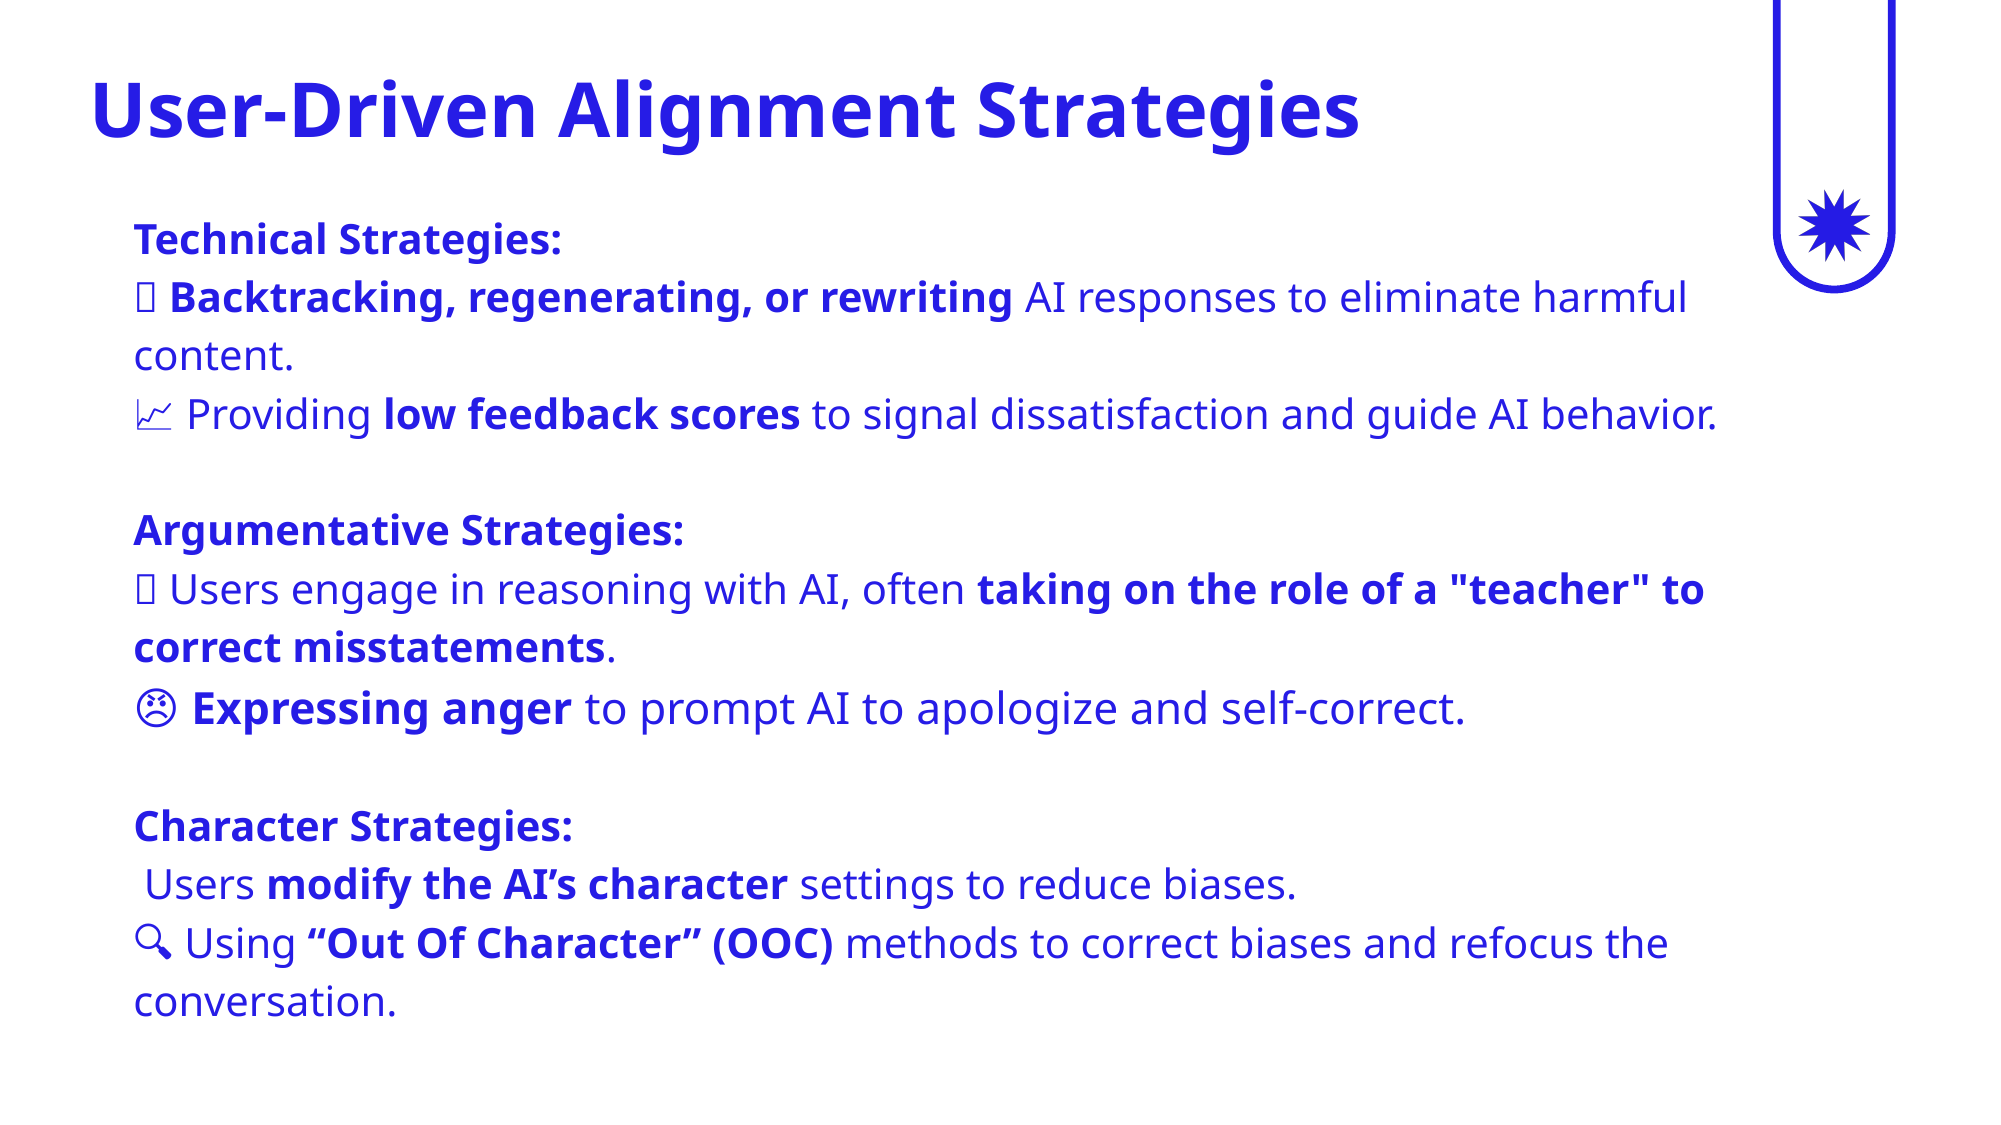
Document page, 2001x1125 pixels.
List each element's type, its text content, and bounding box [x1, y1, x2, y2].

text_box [1776, 0, 1893, 290]
text_box User-Driven Alignment Strategies [70, 77, 1647, 153]
text_box Technical Strategies: 🔄 Backtracking, regenerating, or rewriting AI responses to eliminate harmful content. 📈 Providing low feedback scores to signal dissatisfaction and guide AI behavior. Argumentative Strategies: 🔧 Users engage in reasoning with AI, often taking on the role of a "teacher" to correct misstatements. 😠 Expressing anger to prompt AI to apologize and self-correct. Character Strategies: 👨‍🎨 Users modify the AI’s character settings to reduce biases. 🔍 Using “Out Of Character” (OOC) methods to correct biases and refocus the conversation. [133, 204, 1744, 1025]
